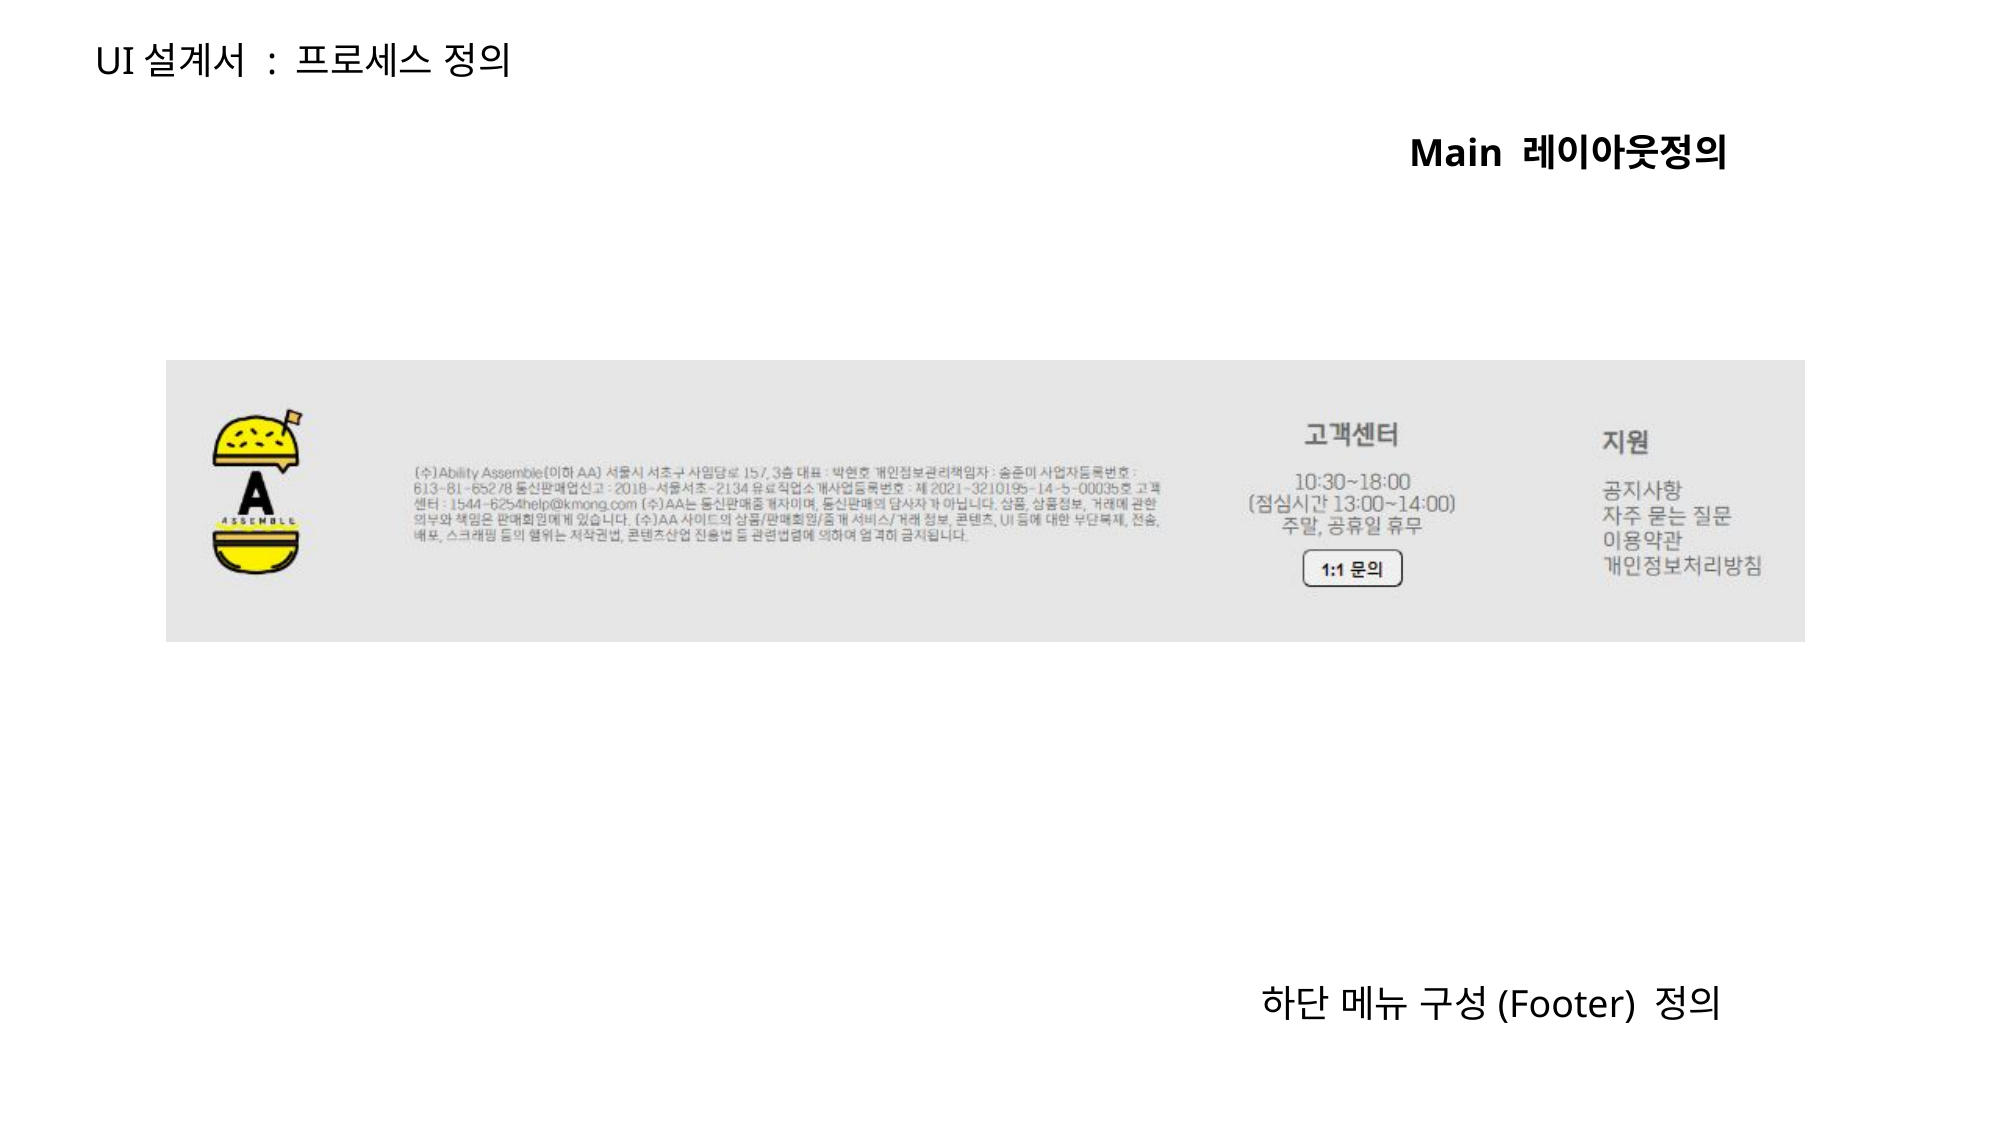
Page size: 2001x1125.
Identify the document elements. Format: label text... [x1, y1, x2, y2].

text_box Main 레이아웃정의 [1394, 94, 1744, 182]
text_box UI설계서 : 프로세스 정의 [80, 29, 529, 90]
picture [166, 360, 1805, 642]
text_box 하단 메뉴 구성(Footer) 정의 [1246, 945, 1739, 1033]
